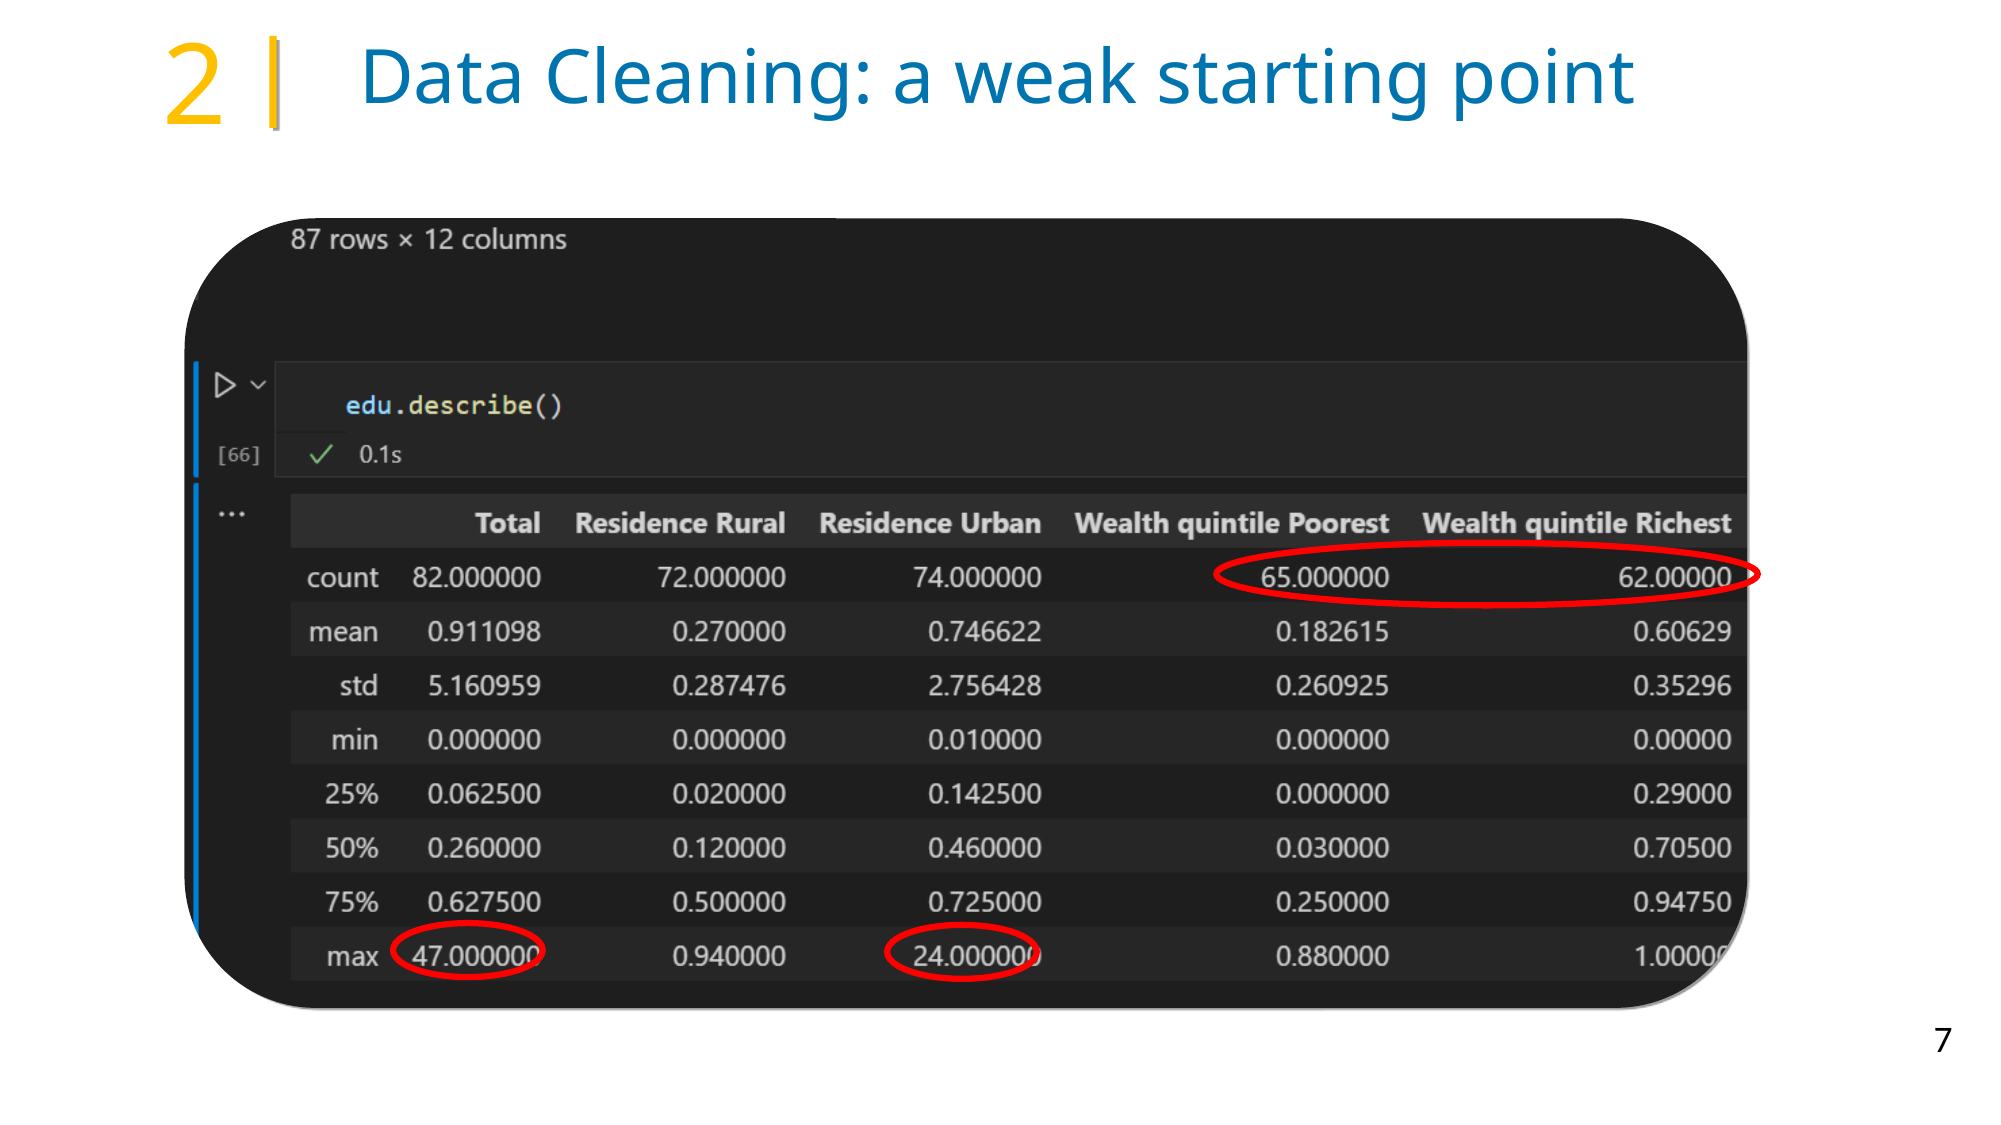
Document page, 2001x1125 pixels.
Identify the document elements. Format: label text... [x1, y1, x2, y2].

list 2 [0, 19, 390, 158]
text_box [1748, 565, 1758, 583]
picture [184, 218, 1748, 1008]
list Data Cleaning: a weak starting point [330, 31, 1666, 210]
text_box 7 [1903, 1007, 1968, 1068]
text_box [269, 35, 277, 128]
